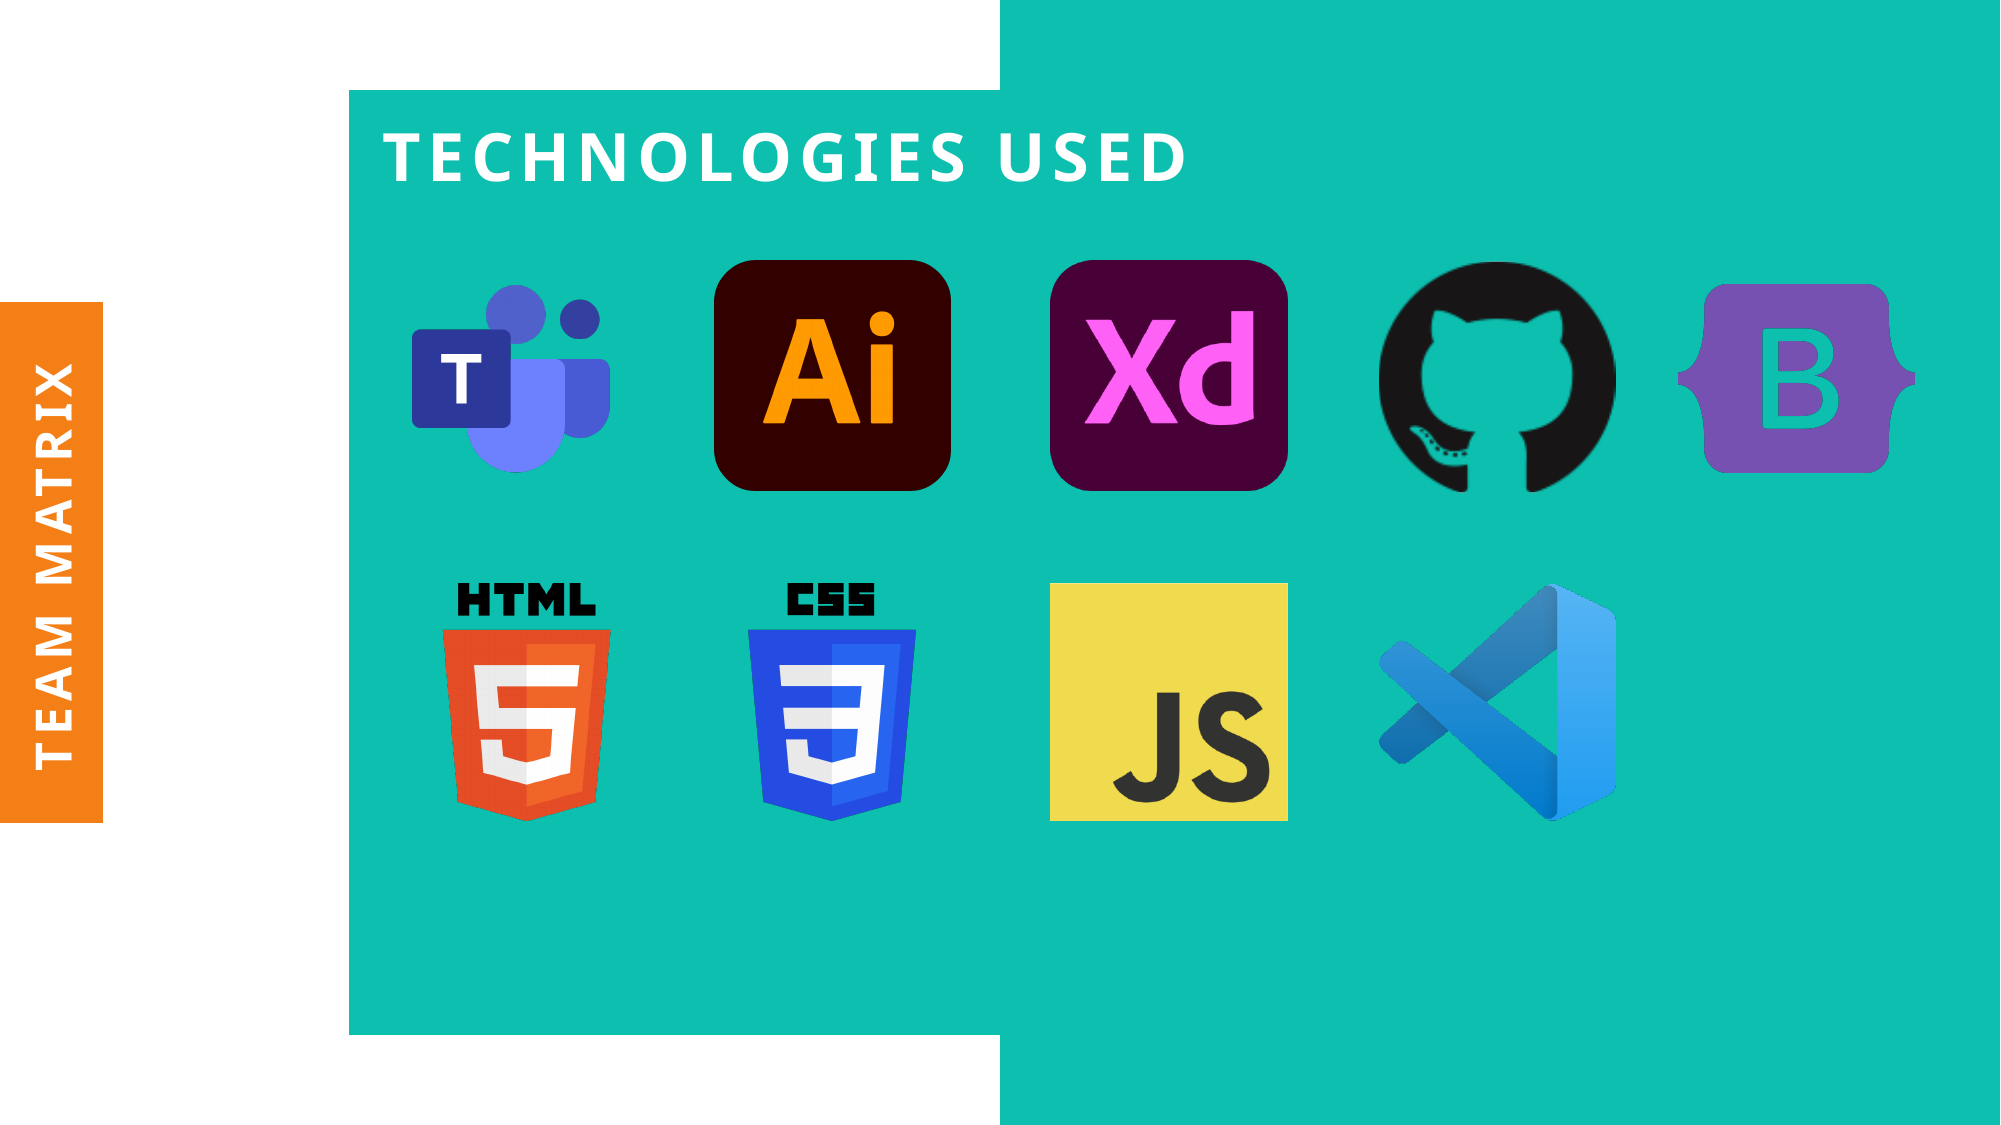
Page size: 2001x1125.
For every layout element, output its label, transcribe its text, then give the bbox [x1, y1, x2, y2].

picture [1379, 260, 1616, 497]
picture [392, 260, 629, 497]
picture [1379, 583, 1616, 821]
text_box TEAM MATRIX [14, 307, 89, 828]
text_box TECHNOLOGIES USED [367, 107, 1210, 202]
picture [714, 260, 951, 491]
picture [748, 583, 916, 821]
text_box [999, 0, 2000, 1125]
picture [1050, 583, 1288, 821]
picture [1678, 284, 1915, 473]
picture [408, 583, 645, 821]
text_box [348, 89, 1001, 1036]
text_box [0, 301, 104, 824]
picture [1050, 260, 1288, 491]
